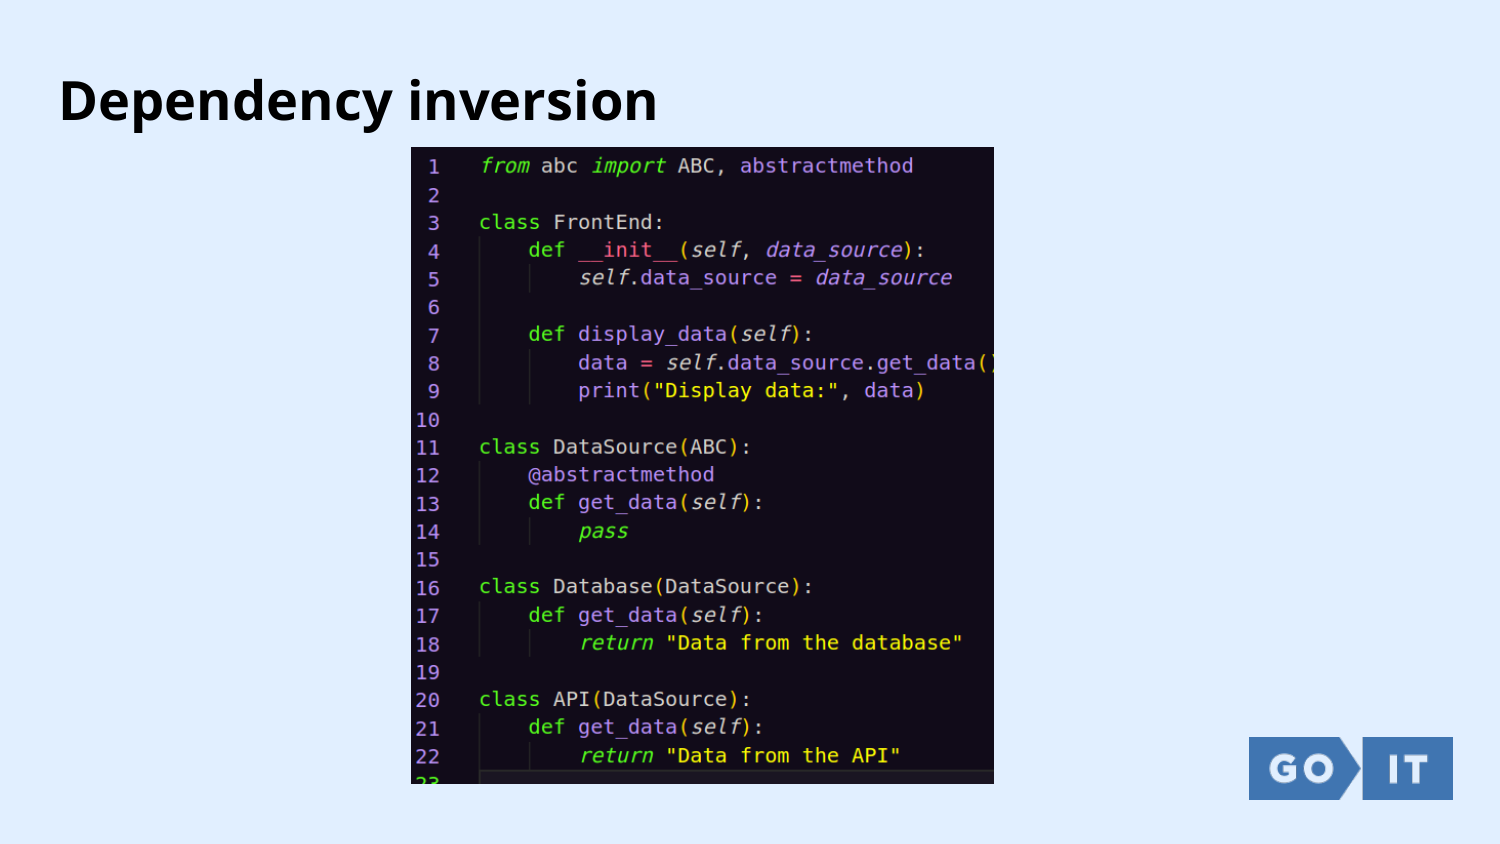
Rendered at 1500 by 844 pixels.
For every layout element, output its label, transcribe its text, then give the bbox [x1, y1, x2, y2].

picture [410, 147, 994, 784]
picture [1249, 737, 1453, 800]
text_box Dependency inversion [43, 51, 1362, 147]
